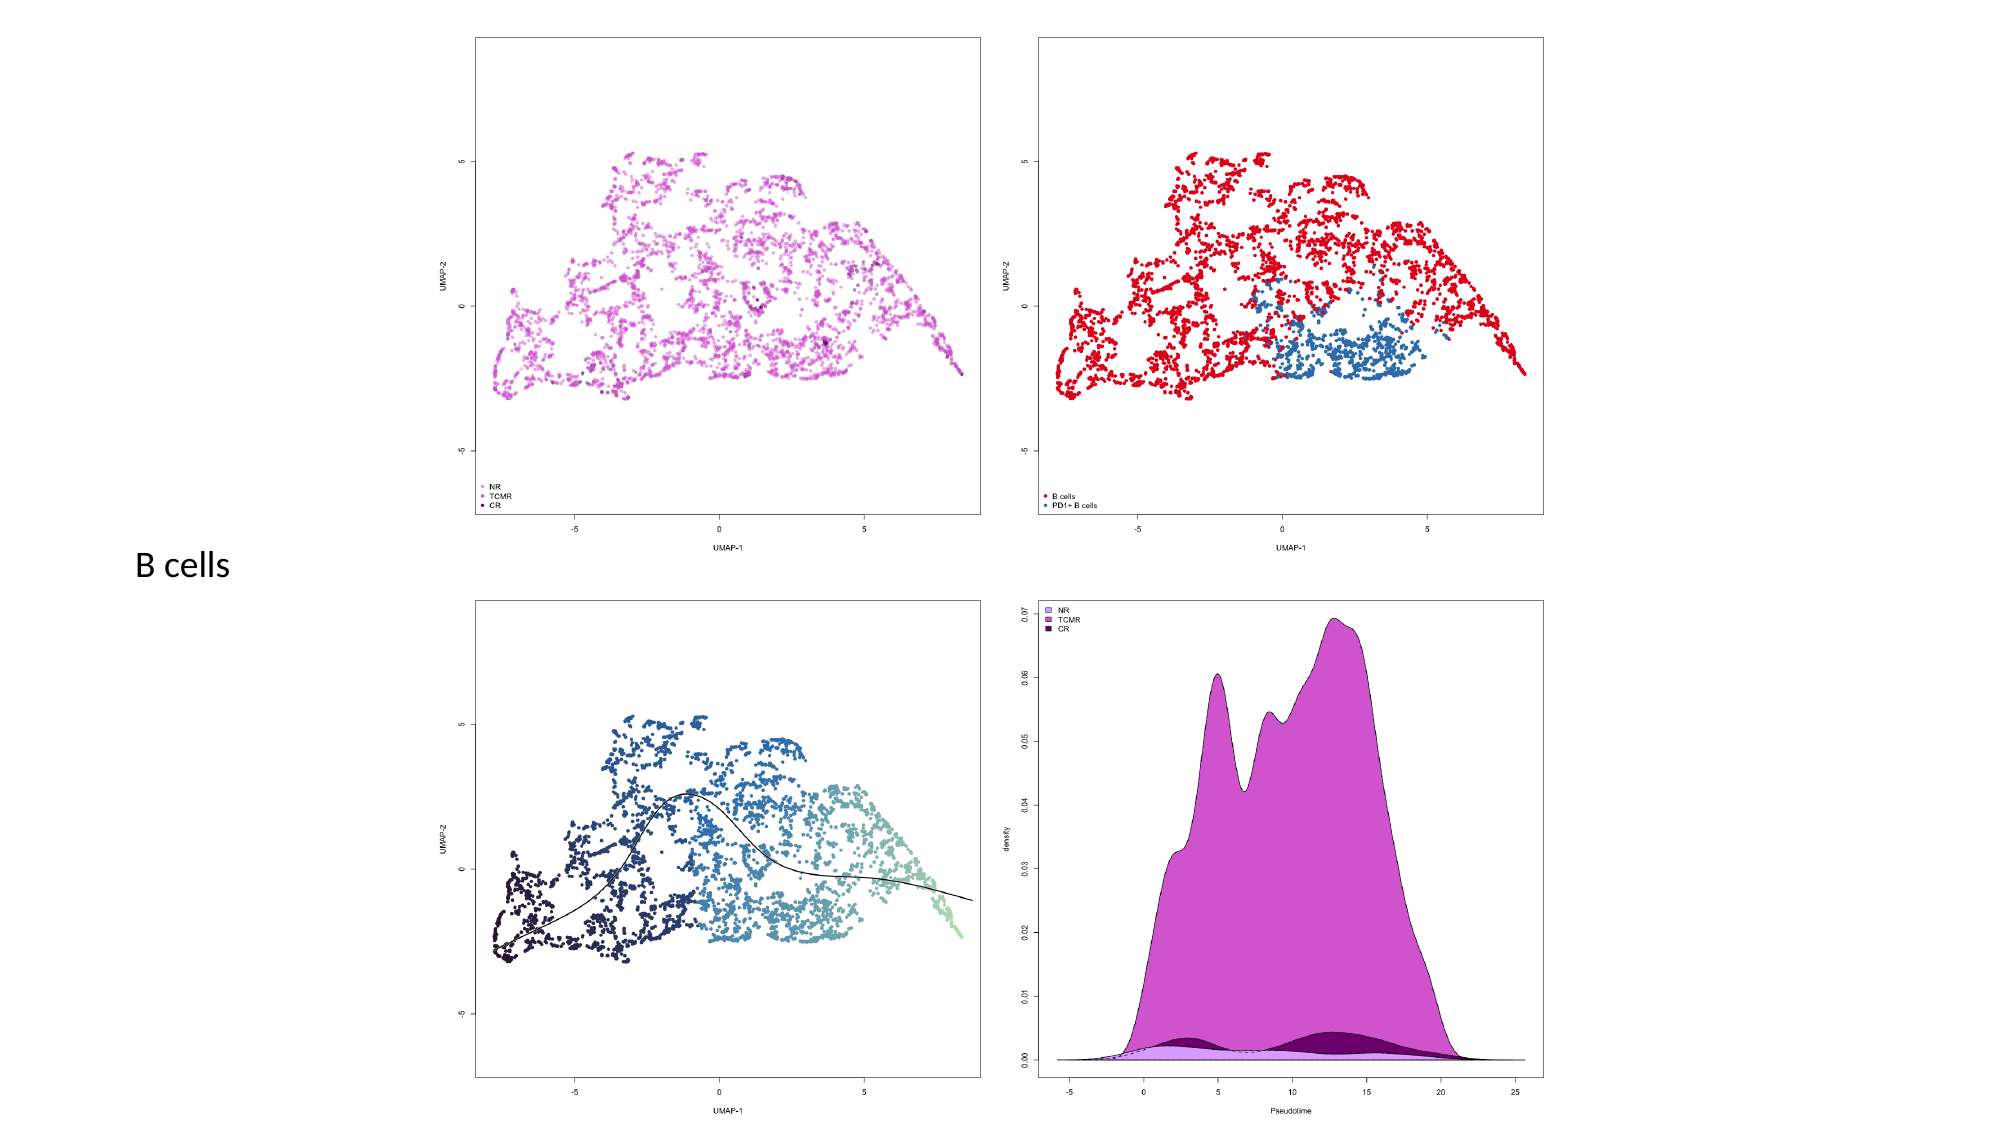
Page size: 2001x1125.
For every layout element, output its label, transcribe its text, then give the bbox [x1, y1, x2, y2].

picture [437, 0, 1563, 1125]
text_box B cells [120, 532, 246, 592]
